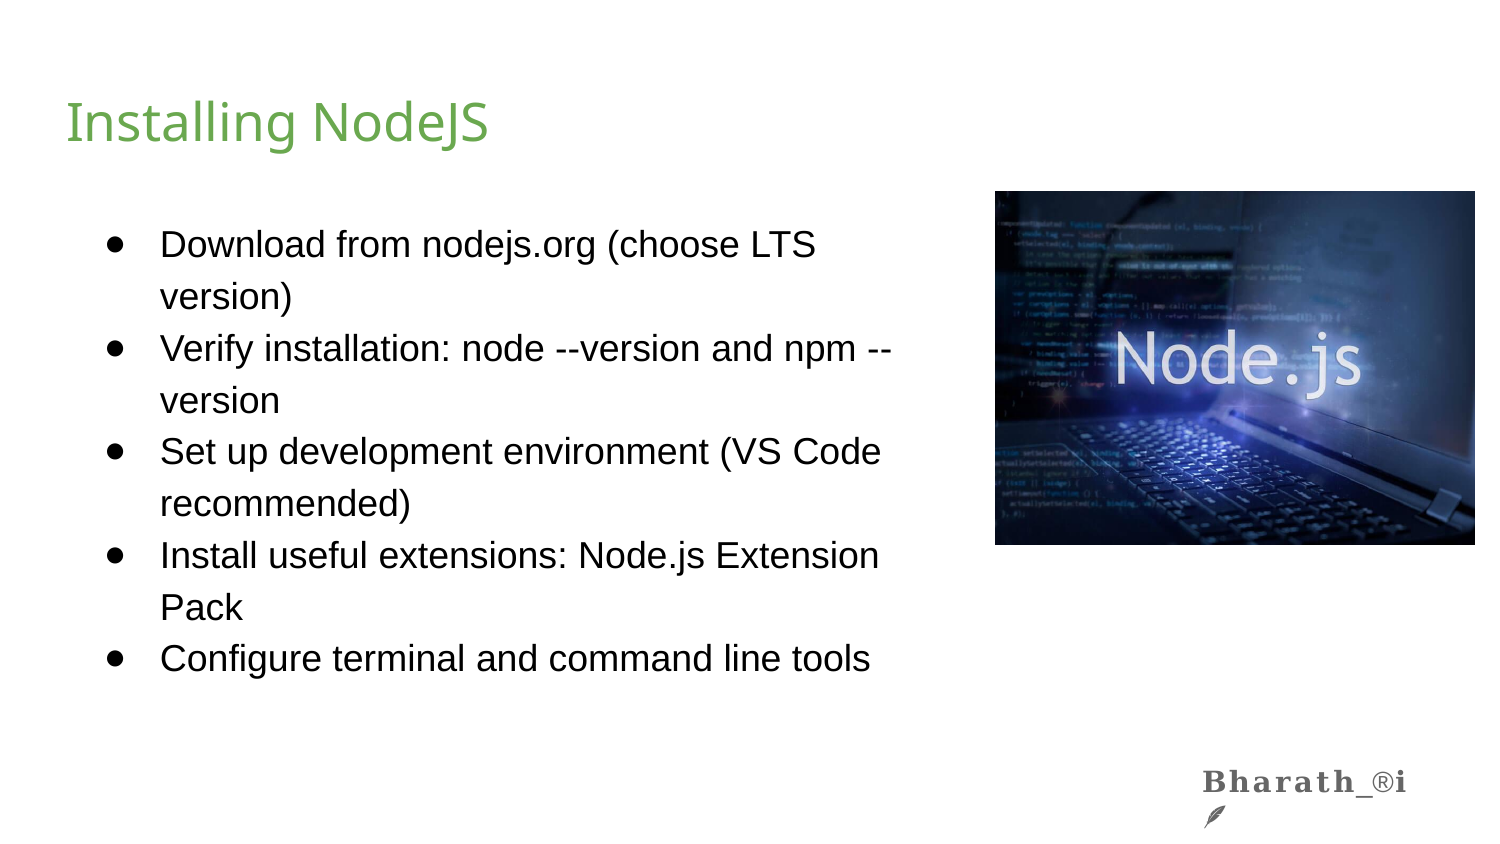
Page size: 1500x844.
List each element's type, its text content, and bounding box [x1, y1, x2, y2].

text_box Download from nodejs.org (choose LTS version) Verify installation: node --version and npm --version Set up development environment (VS Code recommended) Install useful extensions: Node.js Extension Pack Configure terminal and command line tools [70, 198, 971, 695]
text_box 𝐁𝐡𝐚𝐫𝐚𝐭𝐡_®️𝐢 🪶 [1186, 748, 1439, 844]
title Installing NodeJS [51, 72, 1449, 167]
picture [994, 191, 1476, 545]
